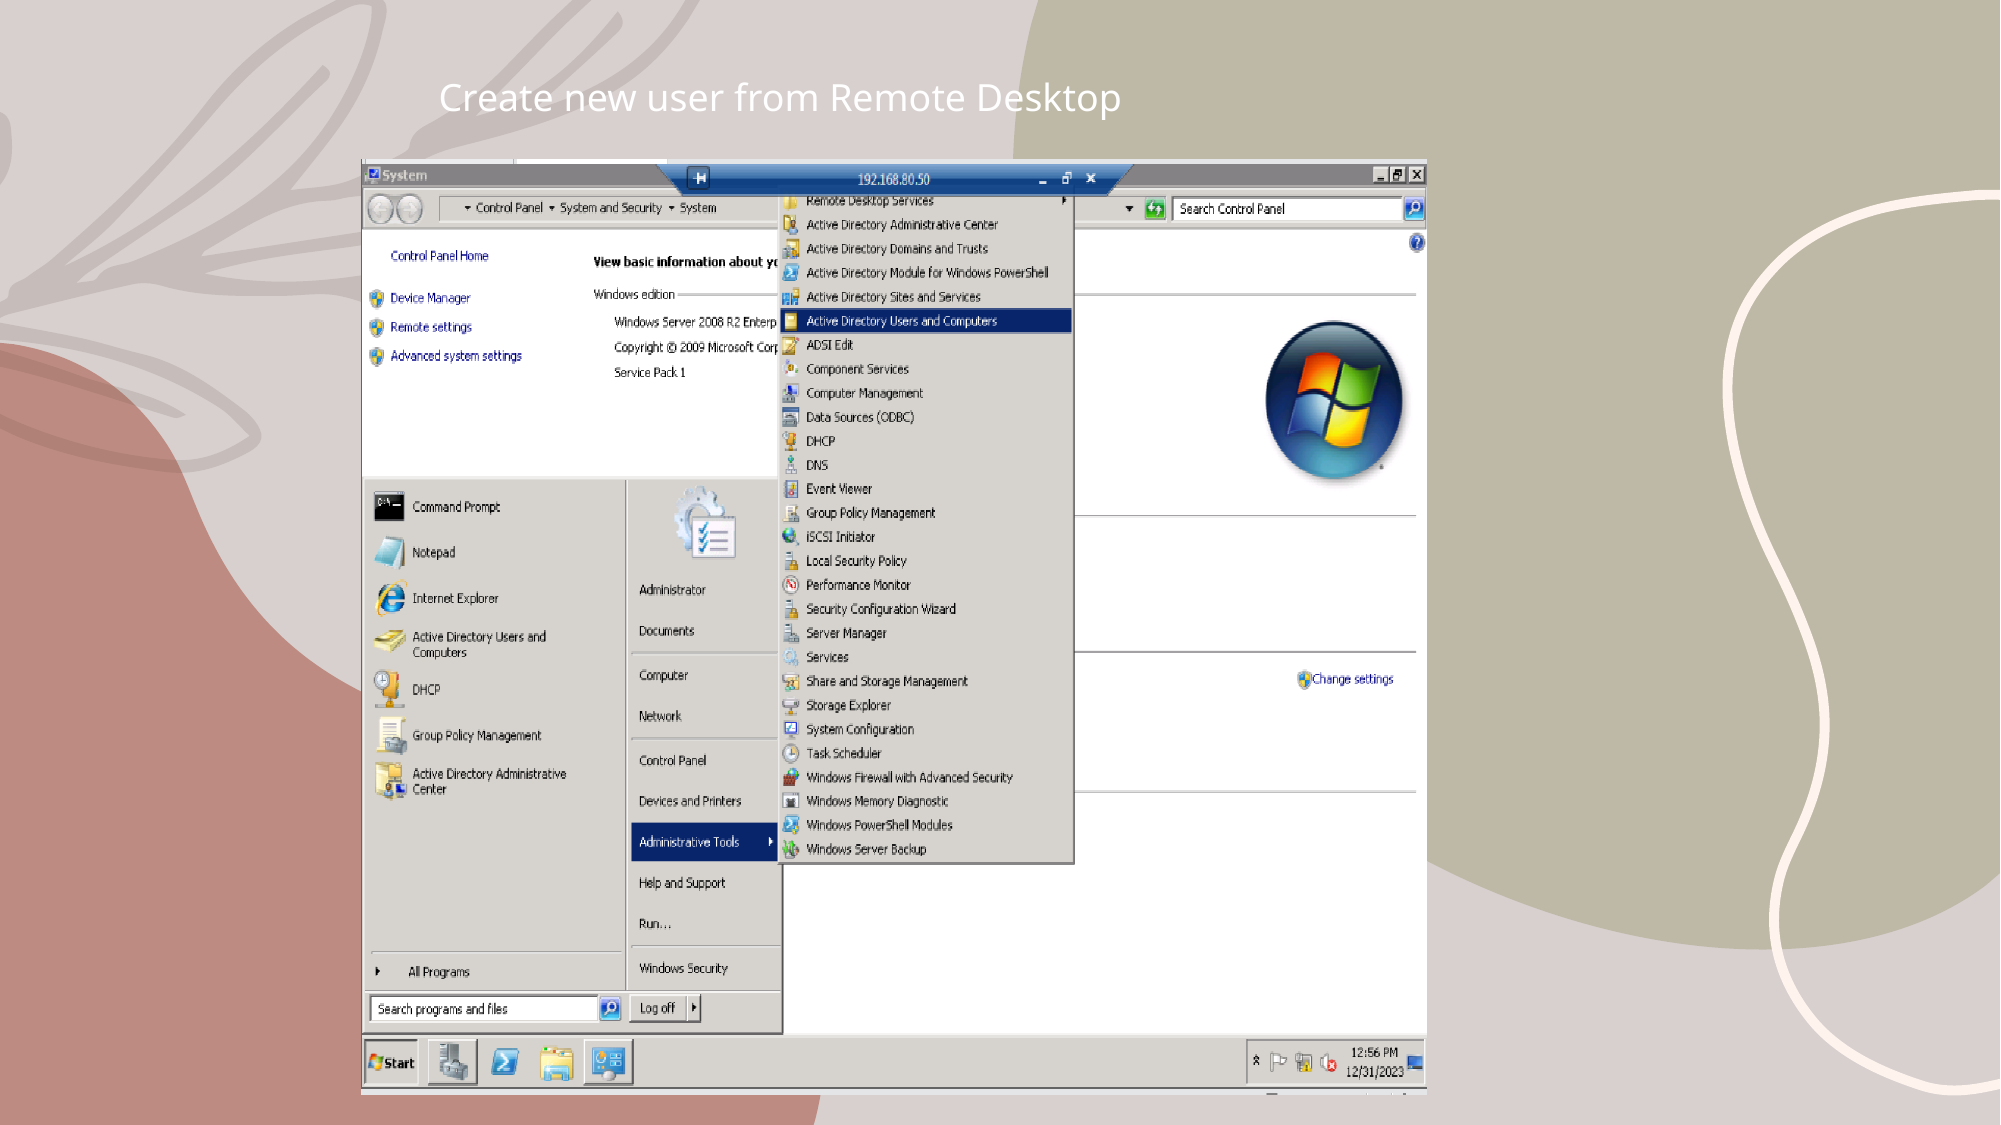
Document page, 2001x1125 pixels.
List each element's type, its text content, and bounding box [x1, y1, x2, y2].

text_box Create new user from Remote Desktop [423, 66, 1427, 126]
picture [361, 159, 1427, 1095]
